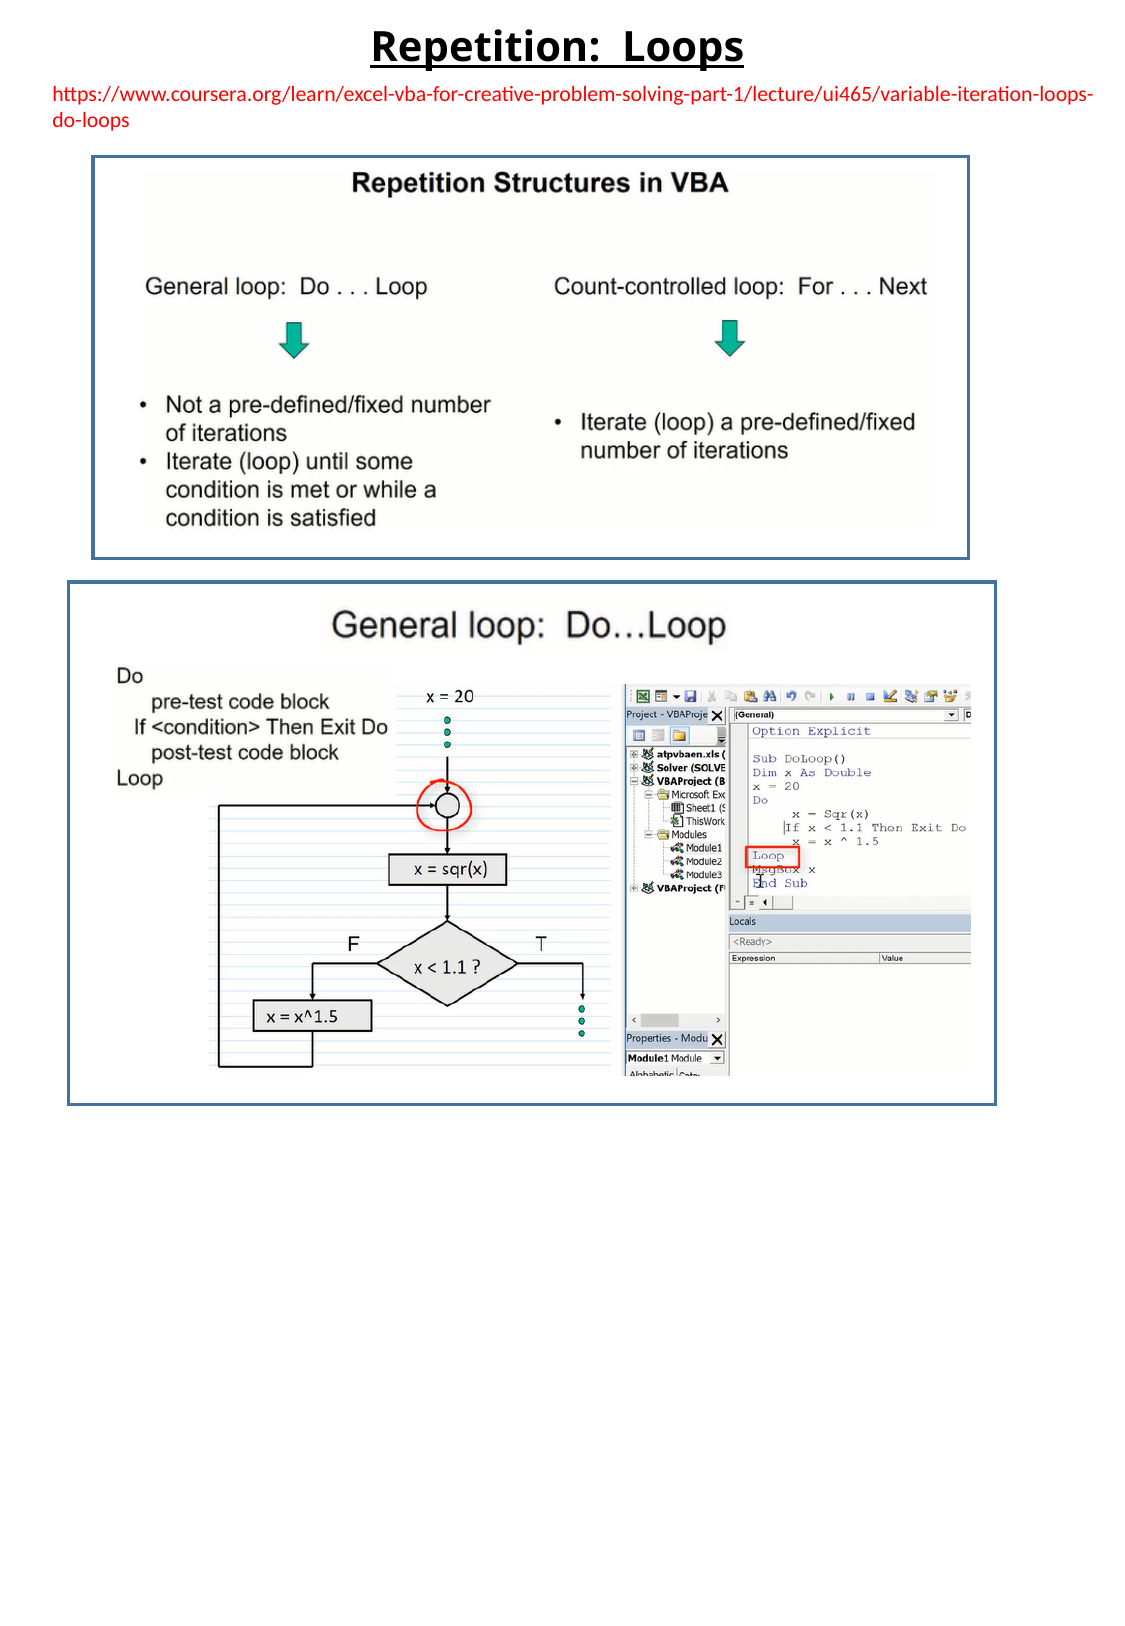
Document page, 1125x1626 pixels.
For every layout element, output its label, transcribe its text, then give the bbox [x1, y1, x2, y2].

text_box [92, 156, 969, 559]
text_box https://www.coursera.org/learn/excel-vba-for-creative-problem-solving-part-1/lecture/ui465/variable-iteration-loops-do-loops [37, 72, 1125, 140]
text_box Repetition: Loops [94, 12, 1021, 72]
picture [318, 597, 732, 653]
picture [140, 170, 936, 534]
text_box [67, 581, 997, 1106]
picture [108, 663, 971, 1076]
